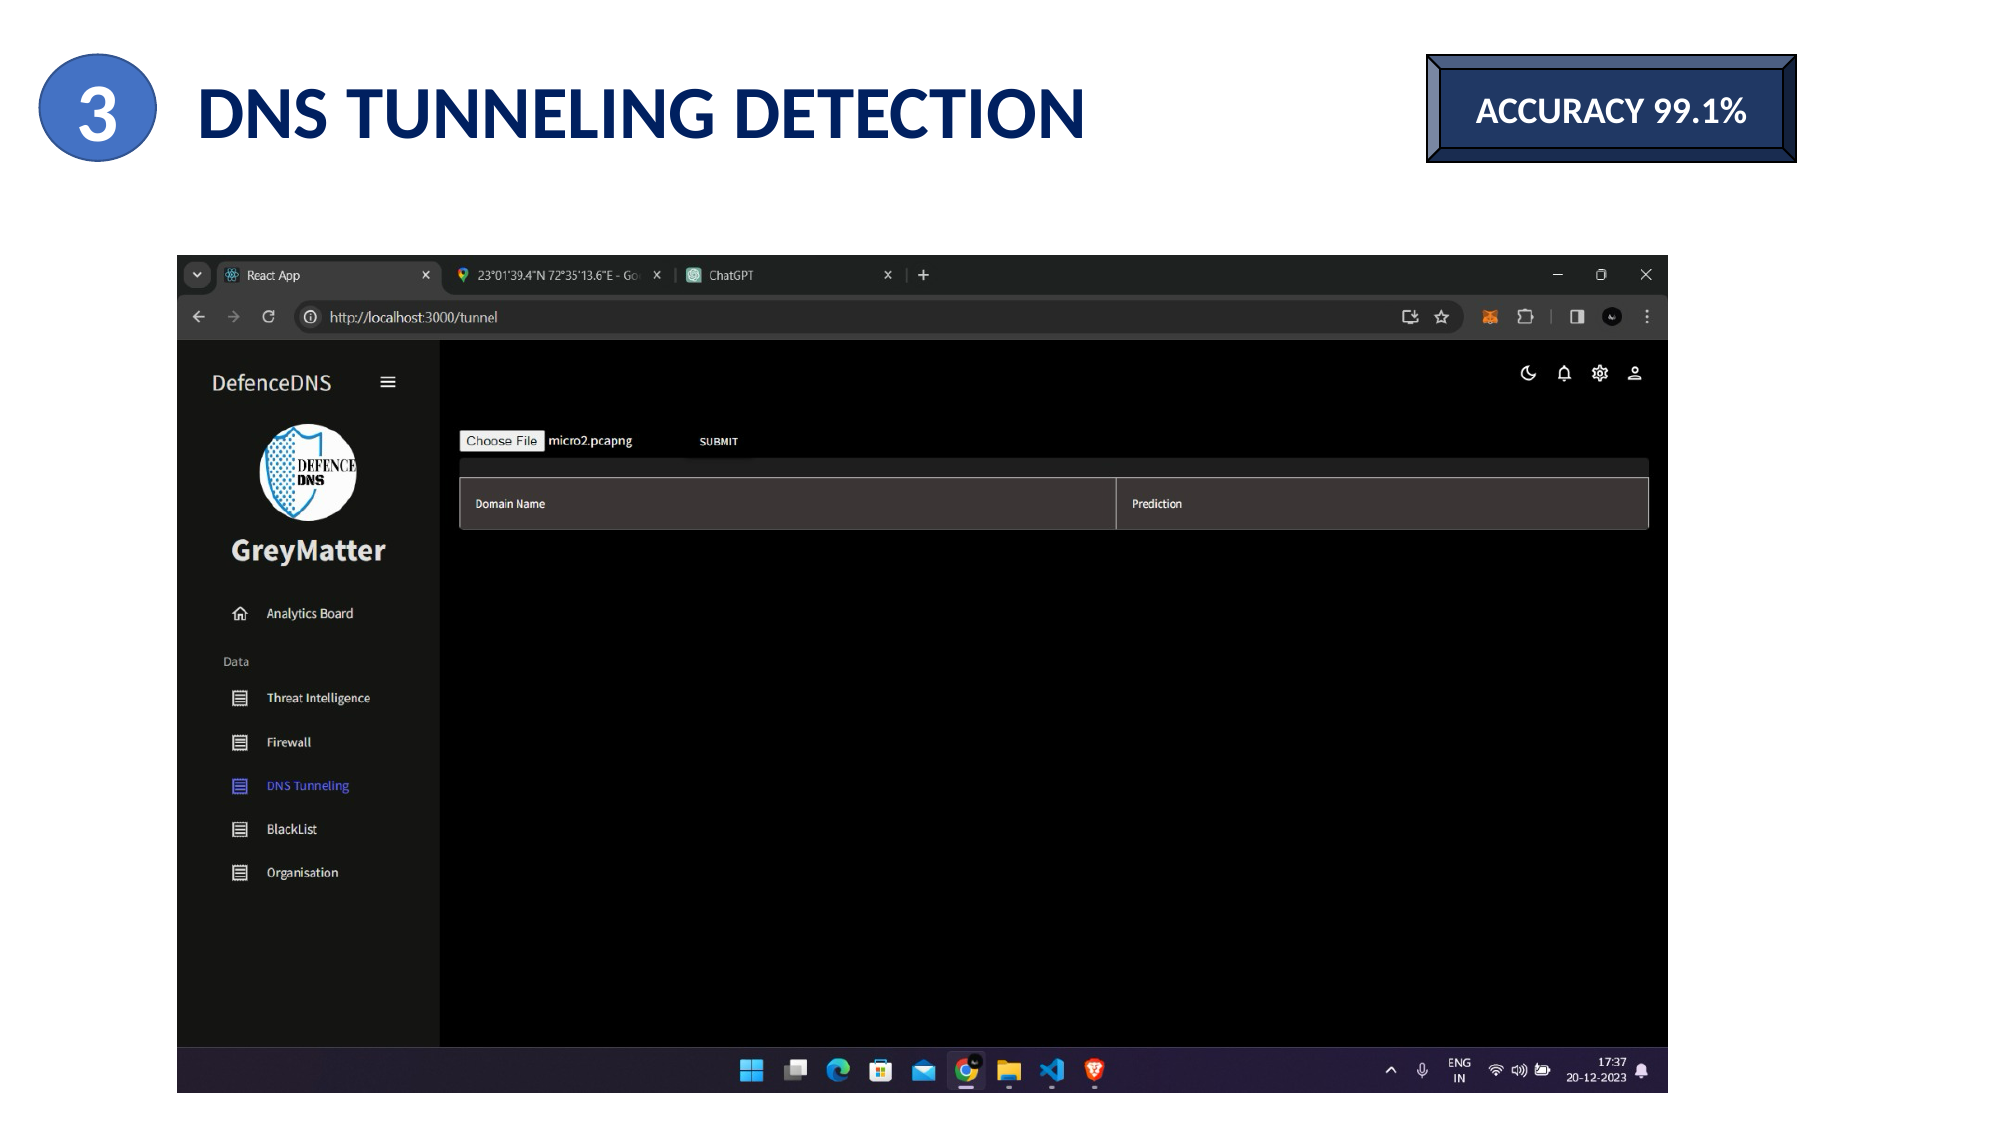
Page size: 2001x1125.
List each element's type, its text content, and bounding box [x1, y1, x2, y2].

text_box 3 [38, 53, 157, 162]
text_box ACCURACY 99.1% [1426, 54, 1798, 163]
text_box DNS TUNNELING DETECTION [182, 55, 1104, 161]
picture [177, 255, 1668, 1094]
